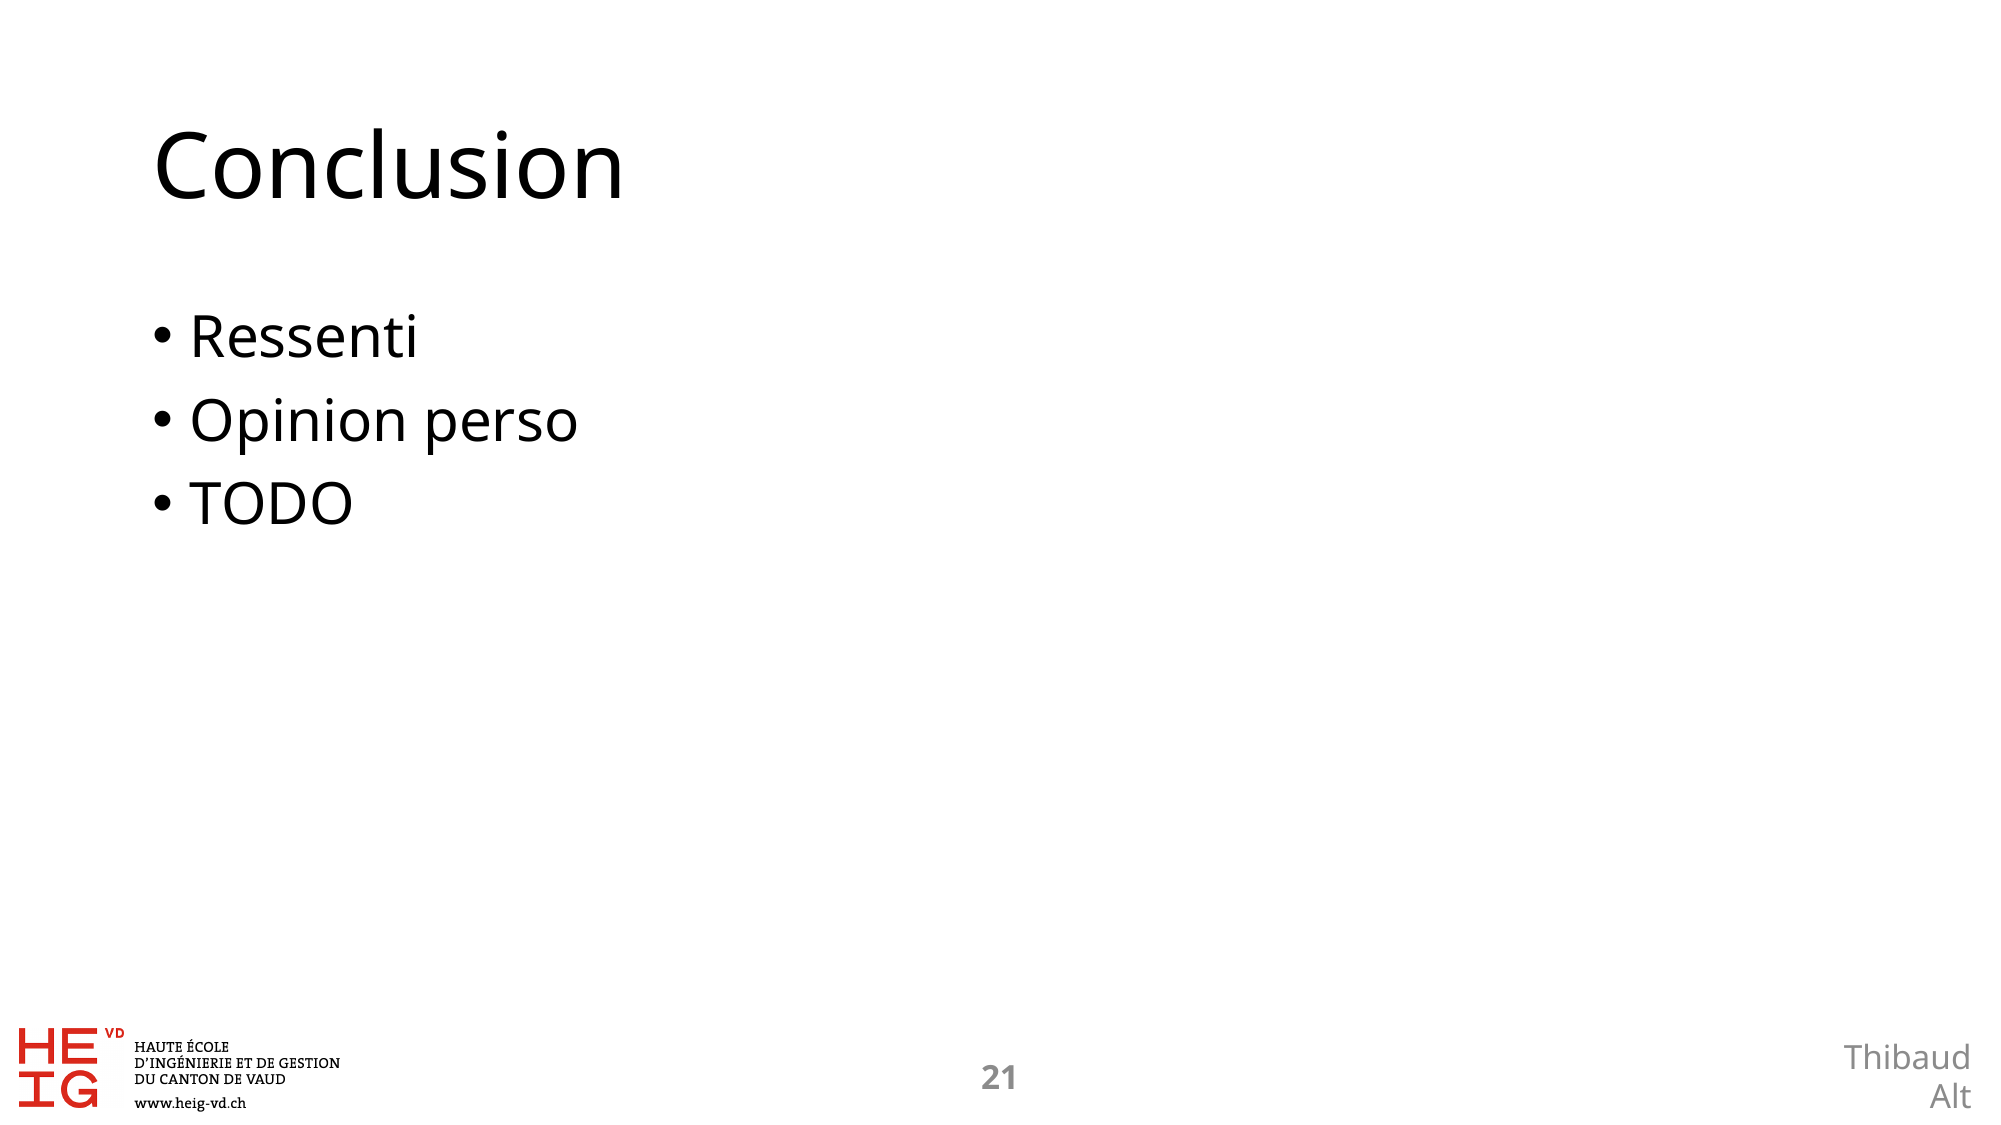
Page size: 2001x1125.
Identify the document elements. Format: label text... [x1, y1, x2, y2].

title Conclusion [137, 59, 1863, 278]
picture [131, 1025, 351, 1118]
picture [19, 1028, 124, 1108]
slide_number 20 [774, 1048, 1225, 1109]
list Ressenti Opinion perso TODO [137, 299, 1863, 1014]
